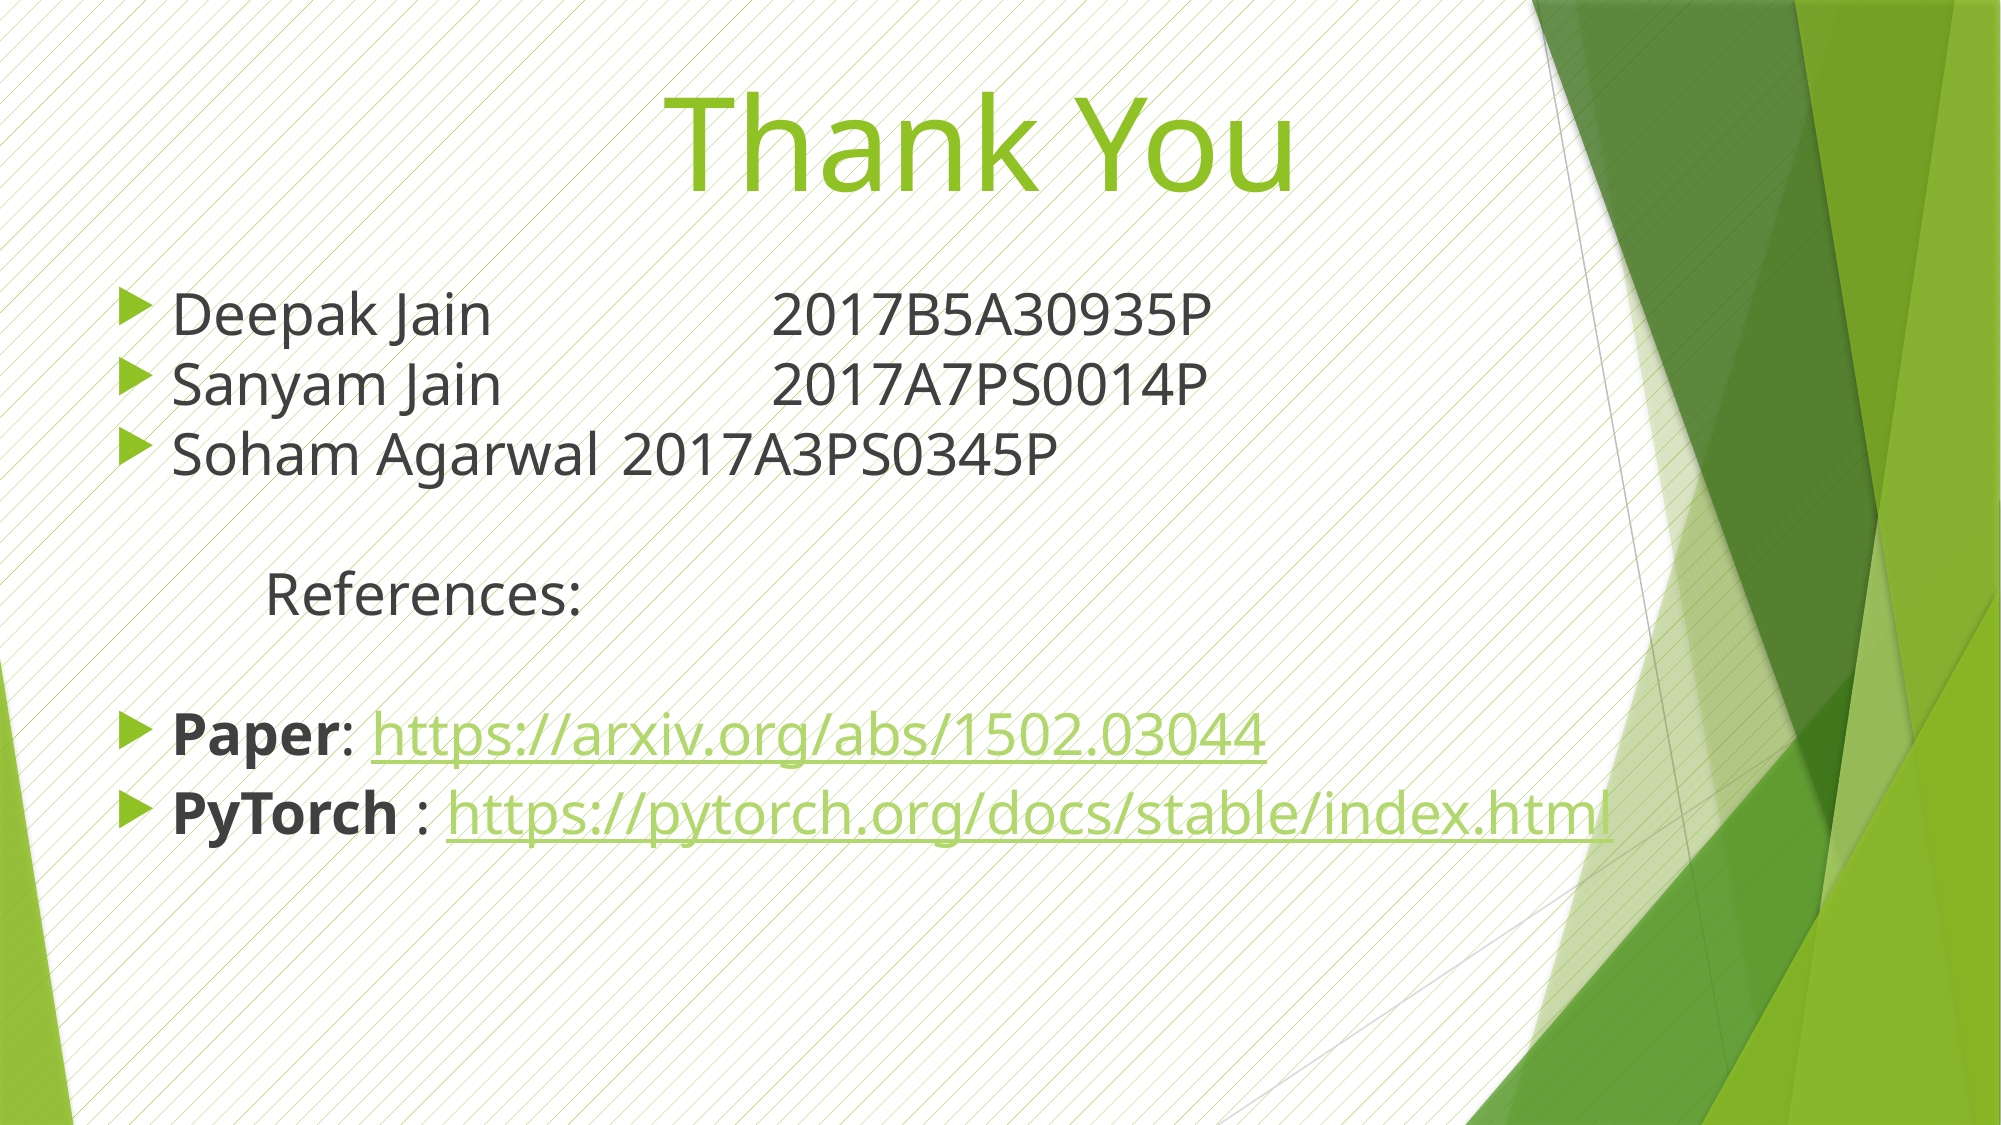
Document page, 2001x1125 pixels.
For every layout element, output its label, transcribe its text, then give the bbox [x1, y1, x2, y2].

list Deepak Jain 2017B5A30935P Sanyam Jain 2017A7PS0014P Soham Agarwal 2017A3PS0345P References: Paper: https://arxiv.org/abs/1502.03044 PyTorch : https://pytorch.org/docs/stable/index.html [99, 262, 1900, 1000]
title Thank You [99, 45, 1900, 233]
